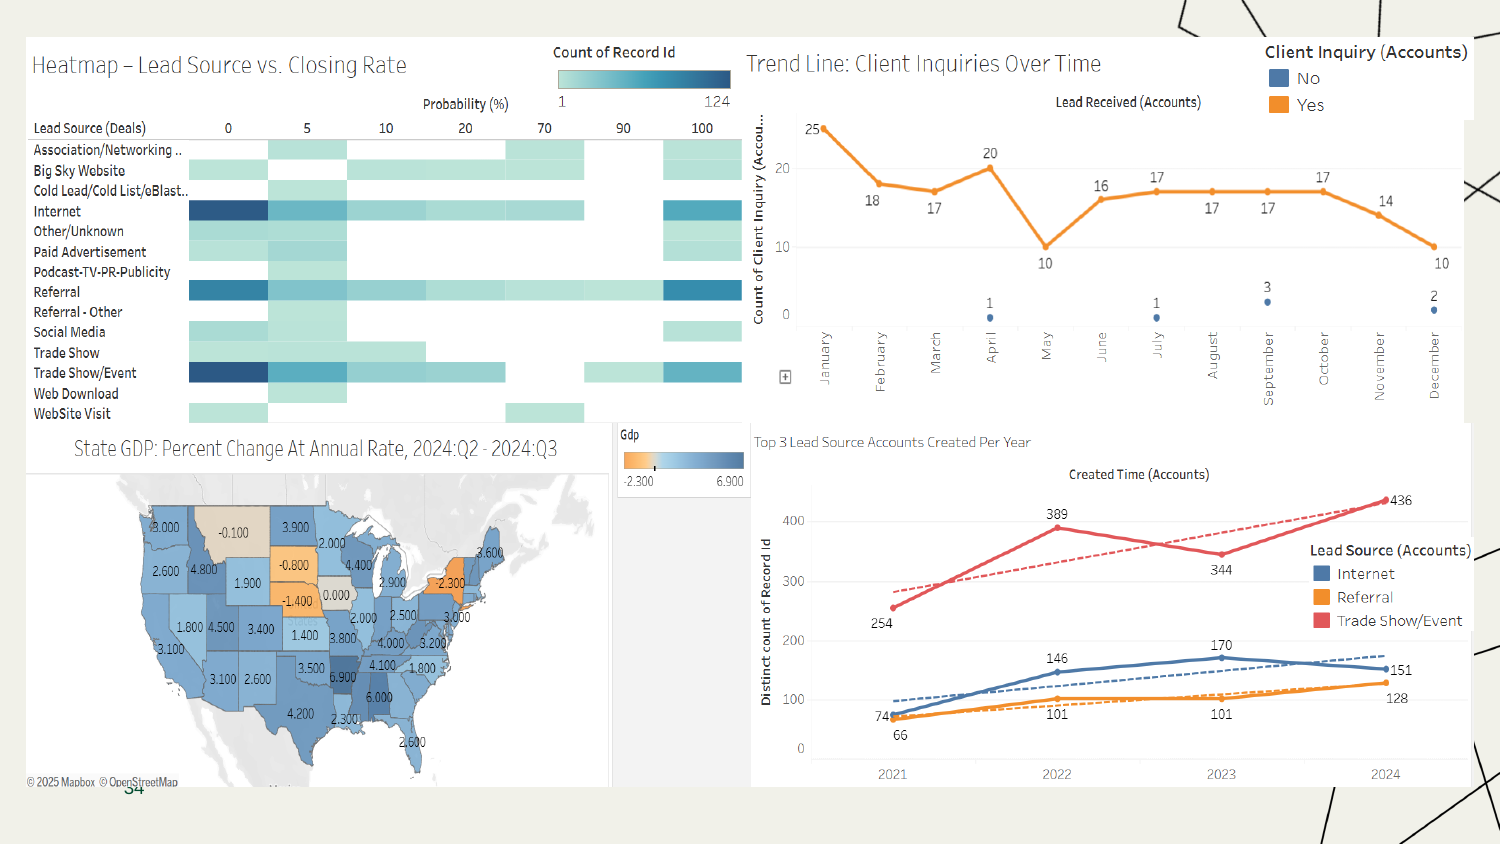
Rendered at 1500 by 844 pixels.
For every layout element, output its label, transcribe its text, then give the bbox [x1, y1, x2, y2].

picture [25, 0, 1500, 844]
slide_number ‹#› [112, 796, 191, 805]
